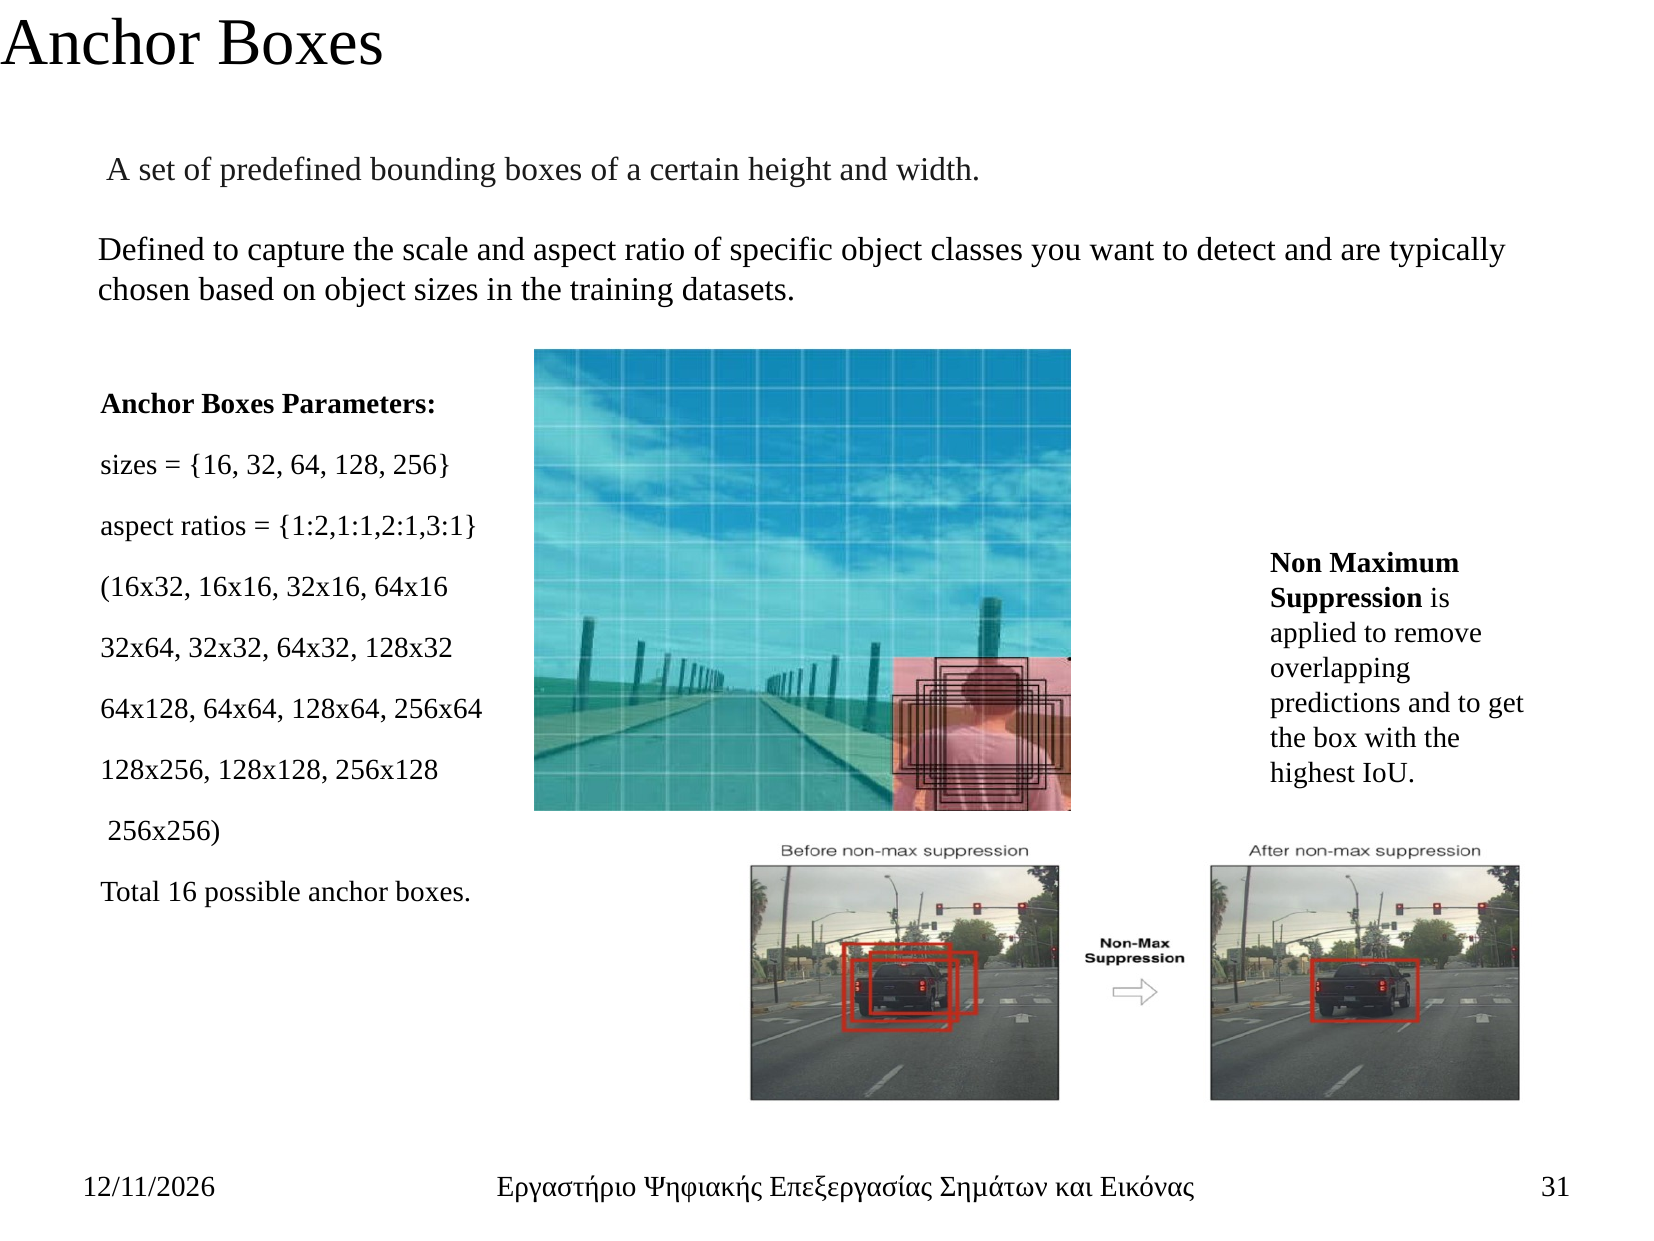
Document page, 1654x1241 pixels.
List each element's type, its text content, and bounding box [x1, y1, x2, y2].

footer Εργαστήριο Ψηφιακής Επεξεργασίας Σηµάτων και Εικόνας [489, 1170, 1202, 1215]
text_box A set of predefined bounding boxes of a certain height and width. Defined to capture the scale and aspect ratio of specific object classes you want to detect and are typically chosen based on object sizes in the training datasets. [83, 100, 1534, 315]
text_box Anchor Boxes Parameters: sizes = {16, 32, 64, 128, 256} aspect ratios = {1:2,1:1,2:1,3:1} (16x32, 16x16, 32x16, 64x16 32x64, 32x32, 64x32, 128x32 64x128, 64x64, 128x64, 256x64 128x256, 128x128, 256x128 256x256) Total 16 possible anchor boxes. [48, 371, 674, 971]
picture [534, 347, 1071, 811]
picture [739, 826, 1534, 1114]
slide_number 31 [1202, 1170, 1571, 1215]
text_box [0, 113, 1606, 1199]
text_box Non Maximum Suppression is applied to remove overlapping predictions and to get the box with the highest IoU. [1255, 535, 1554, 796]
subtitle Anchor Boxes [0, 0, 1654, 113]
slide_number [82, 1170, 468, 1215]
